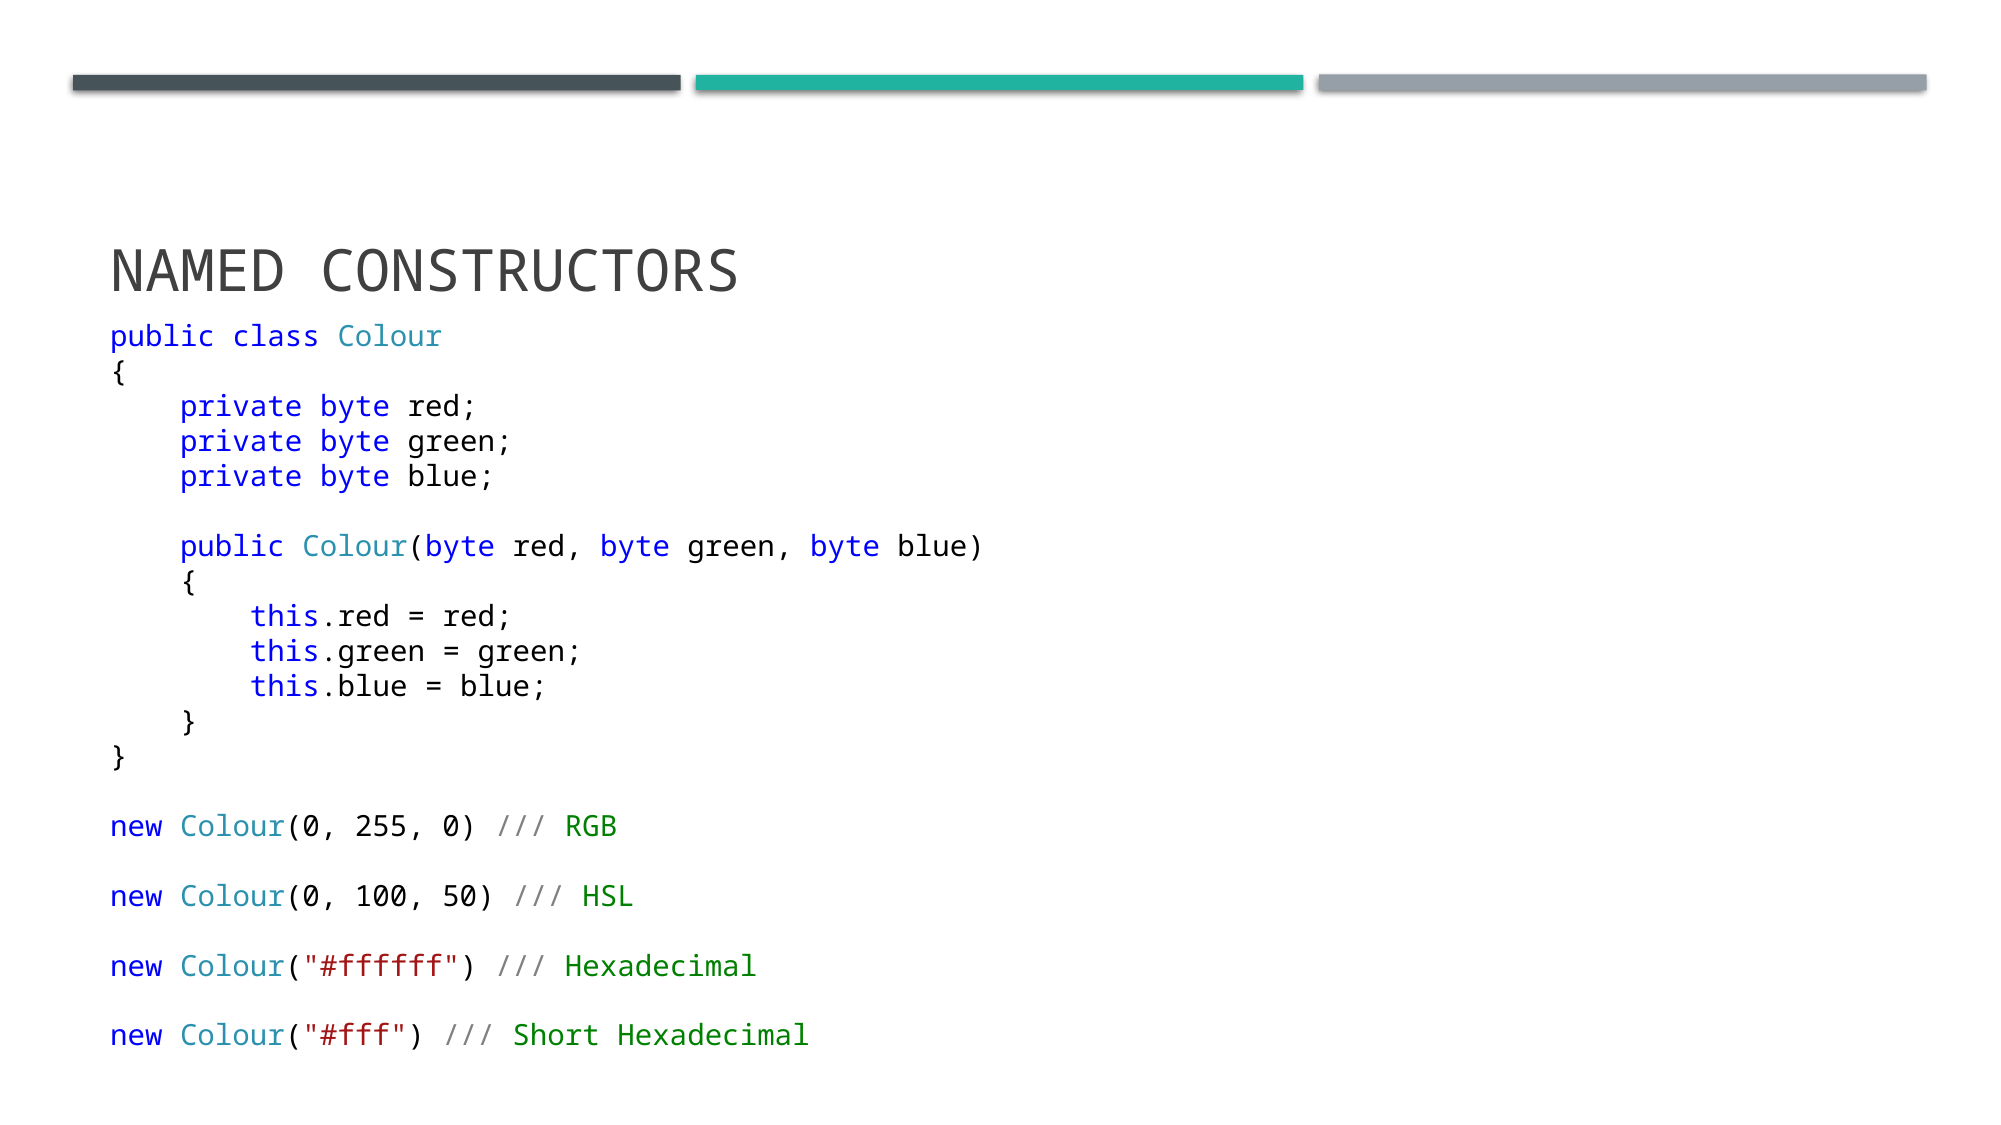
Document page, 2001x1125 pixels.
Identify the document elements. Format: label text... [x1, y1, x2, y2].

text_box public class Colour { private byte red; private byte green; private byte blue; public Colour(byte red, byte green, byte blue) { this.red = red; this.green = green; this.blue = blue; } } new Colour(0, 255, 0) /// RGB new Colour(0, 100, 50) /// HSL new Colour("#ffffff") /// Hexadecimal new Colour("#fff") /// Short Hexadecimal [95, 310, 1542, 1059]
title Named constructors [95, 115, 1905, 311]
